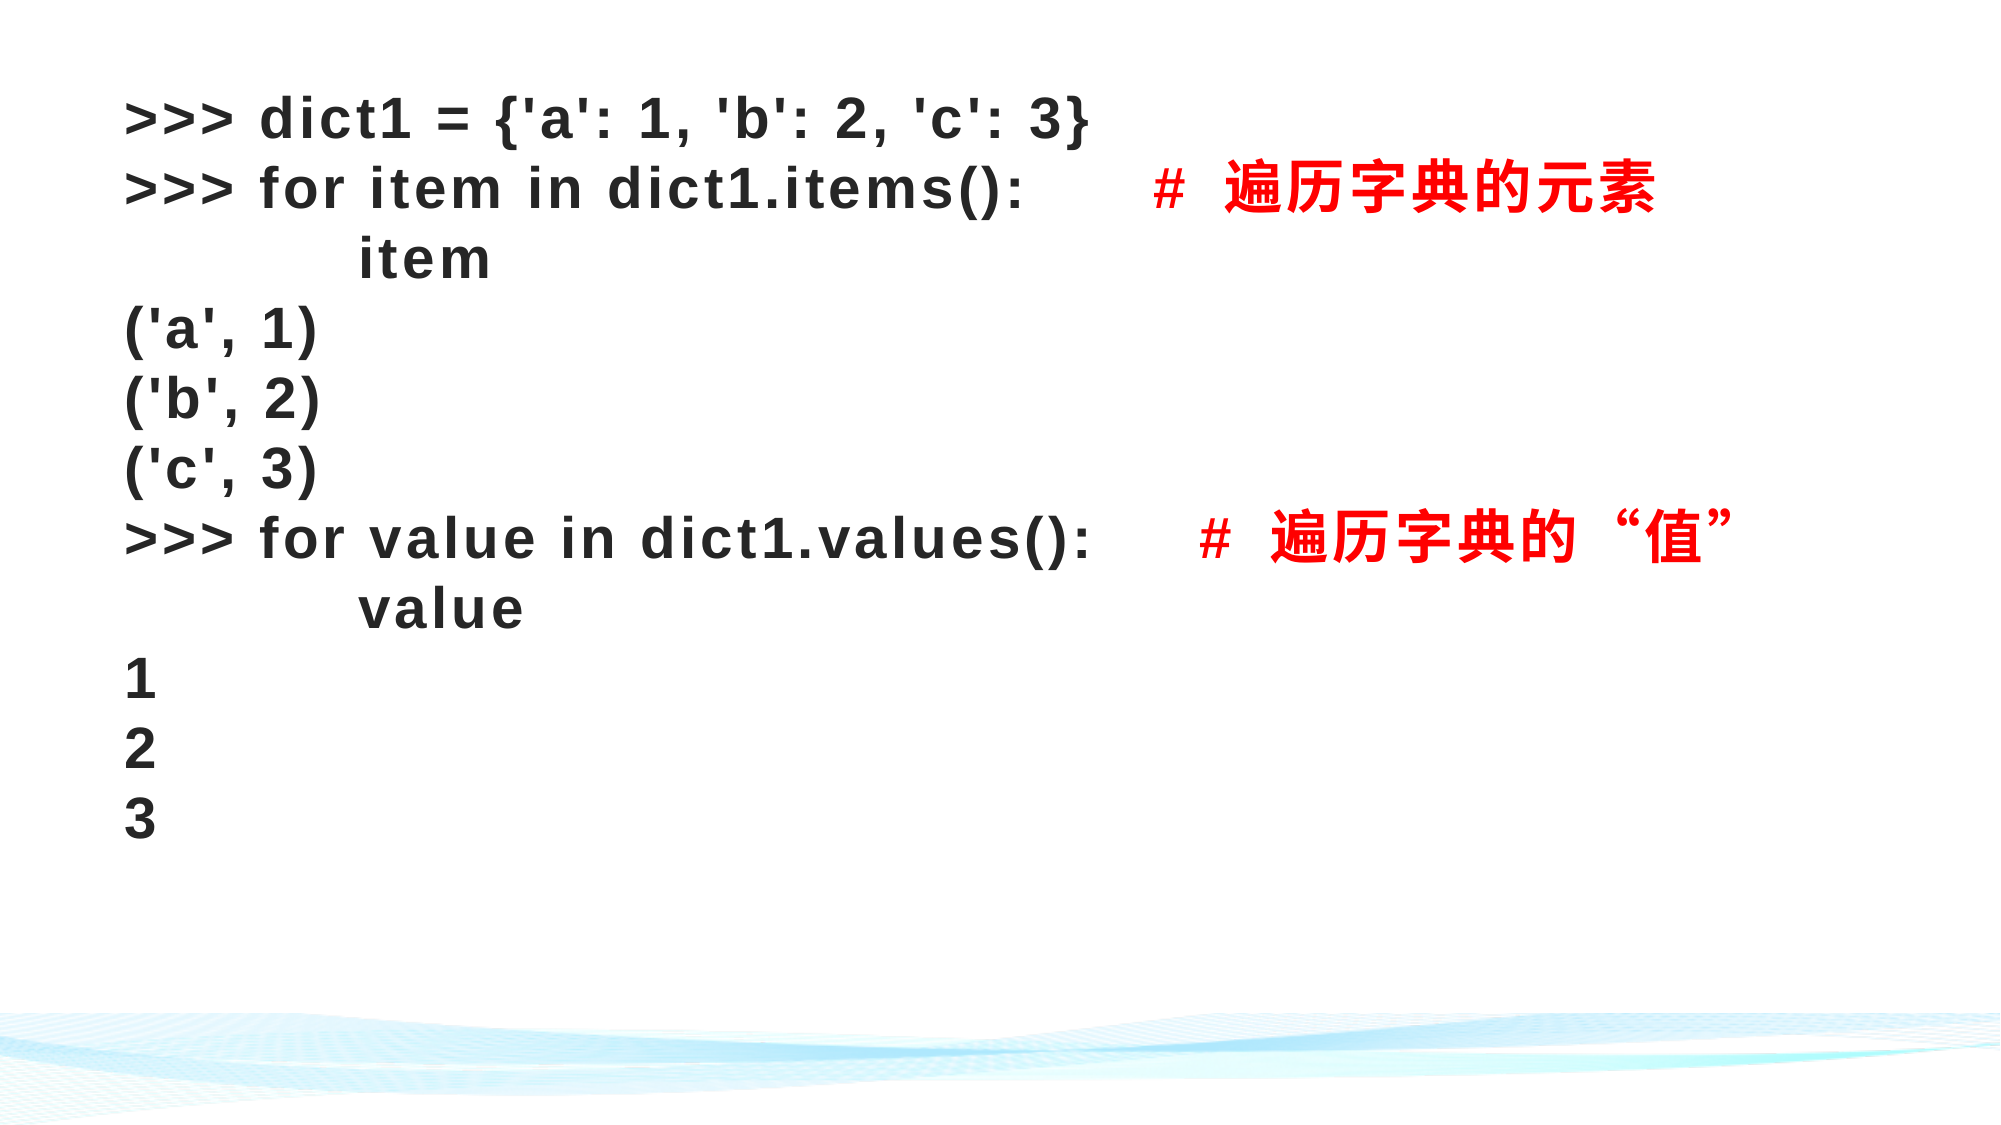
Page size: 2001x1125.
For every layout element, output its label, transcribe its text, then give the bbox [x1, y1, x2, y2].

slide_number [1412, 1041, 1856, 1094]
title >>> dict1 = {'a': 1, 'b': 2, 'c': 3} >>> for item in dict1.items(): # 遍历字典的元素 item ('a', 1) ('b', 2) ('c', 3) >>> for value in dict1.values(): # 遍历字典的“值” value 1 2 3 [109, 72, 1891, 1057]
picture [0, 1013, 2000, 1125]
